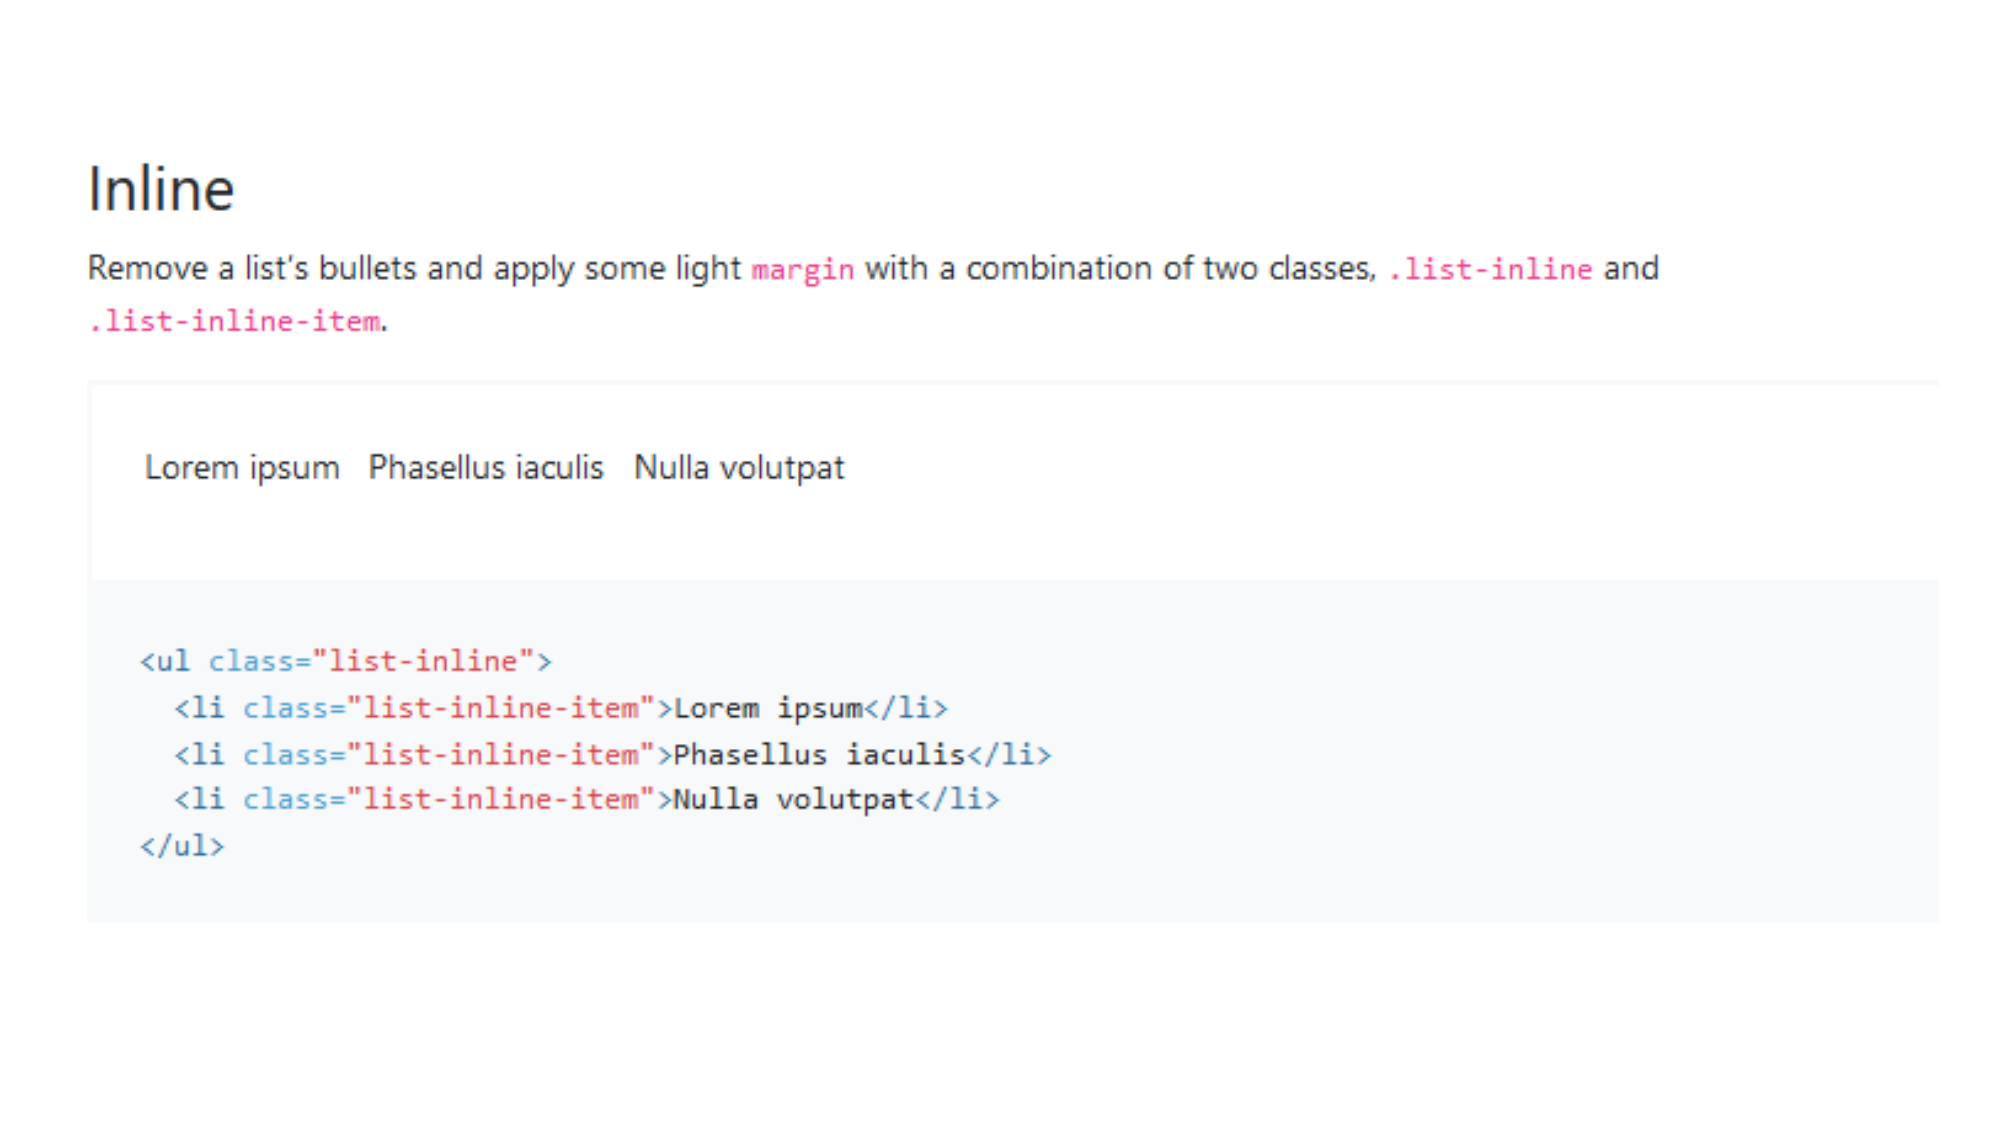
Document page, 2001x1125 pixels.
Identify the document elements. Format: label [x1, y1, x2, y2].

picture [61, 142, 1939, 983]
